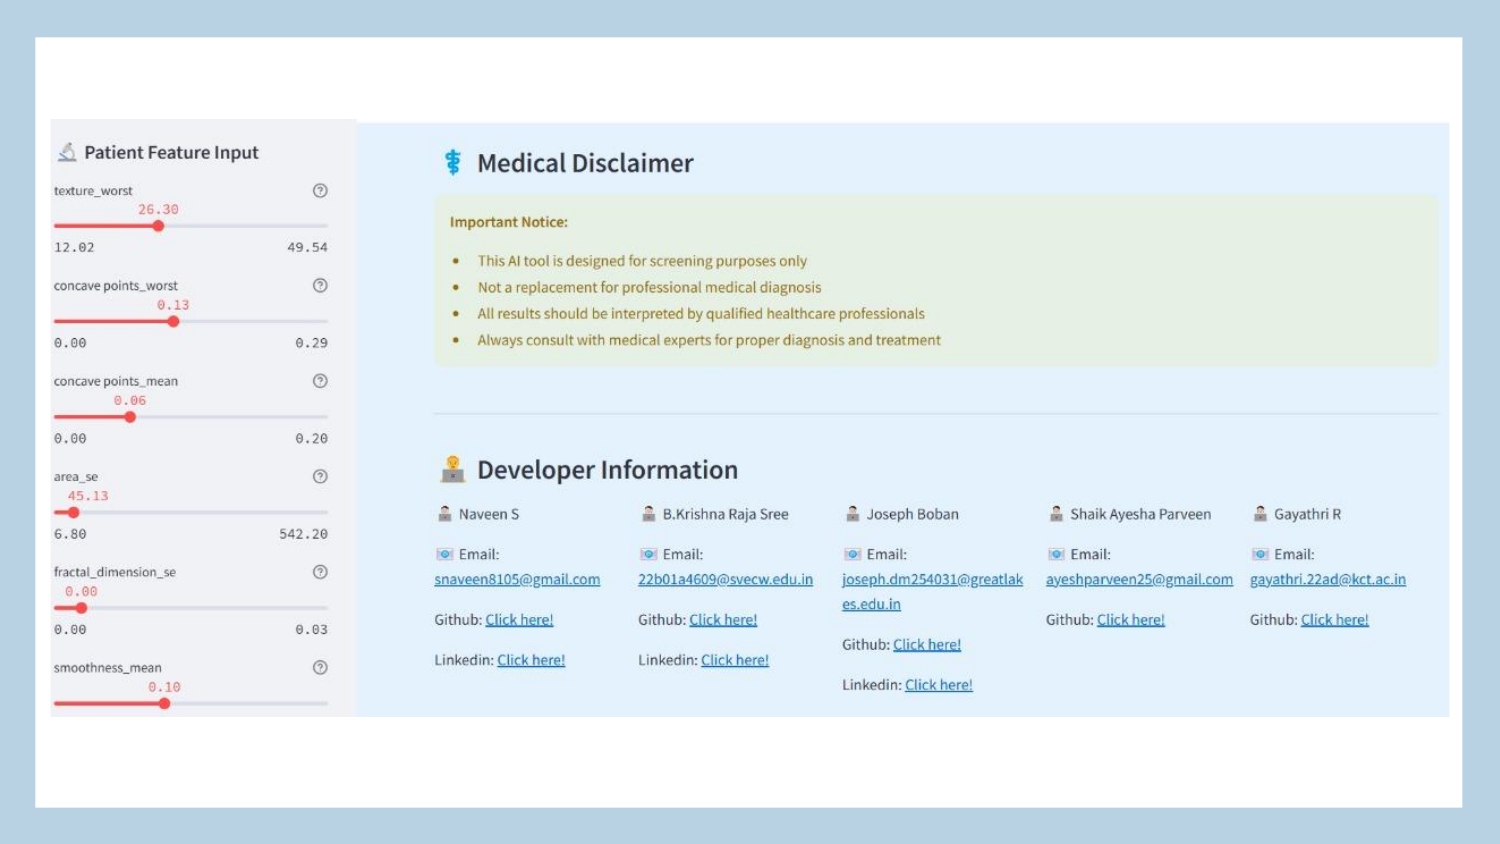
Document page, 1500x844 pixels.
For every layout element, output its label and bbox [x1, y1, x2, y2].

picture [50, 119, 1450, 725]
text_box [0, 0, 1500, 844]
